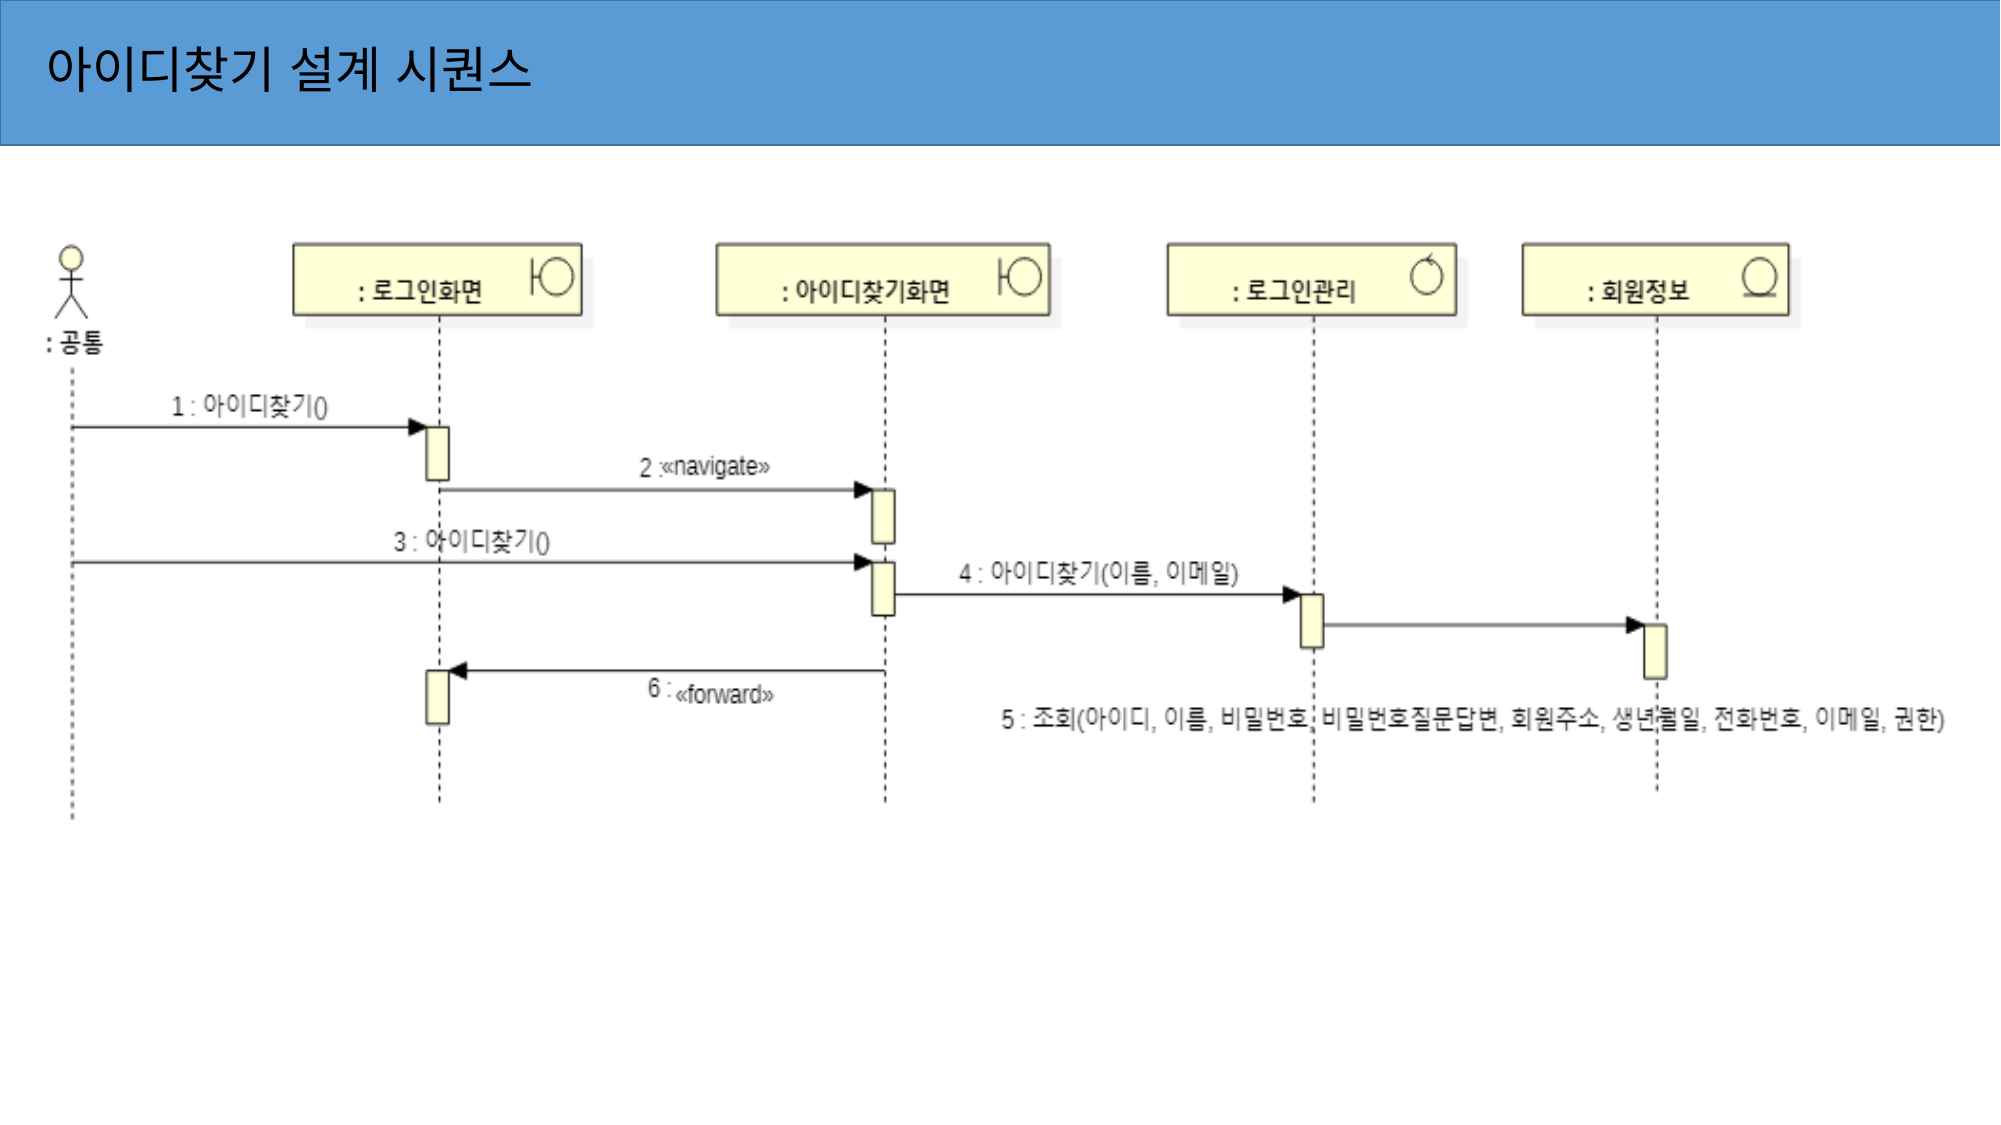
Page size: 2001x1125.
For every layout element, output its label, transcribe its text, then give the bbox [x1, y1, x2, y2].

picture [31, 228, 1953, 890]
text_box [0, 0, 2000, 146]
title 아이디찾기 설계 시퀀스 [31, 29, 1556, 116]
